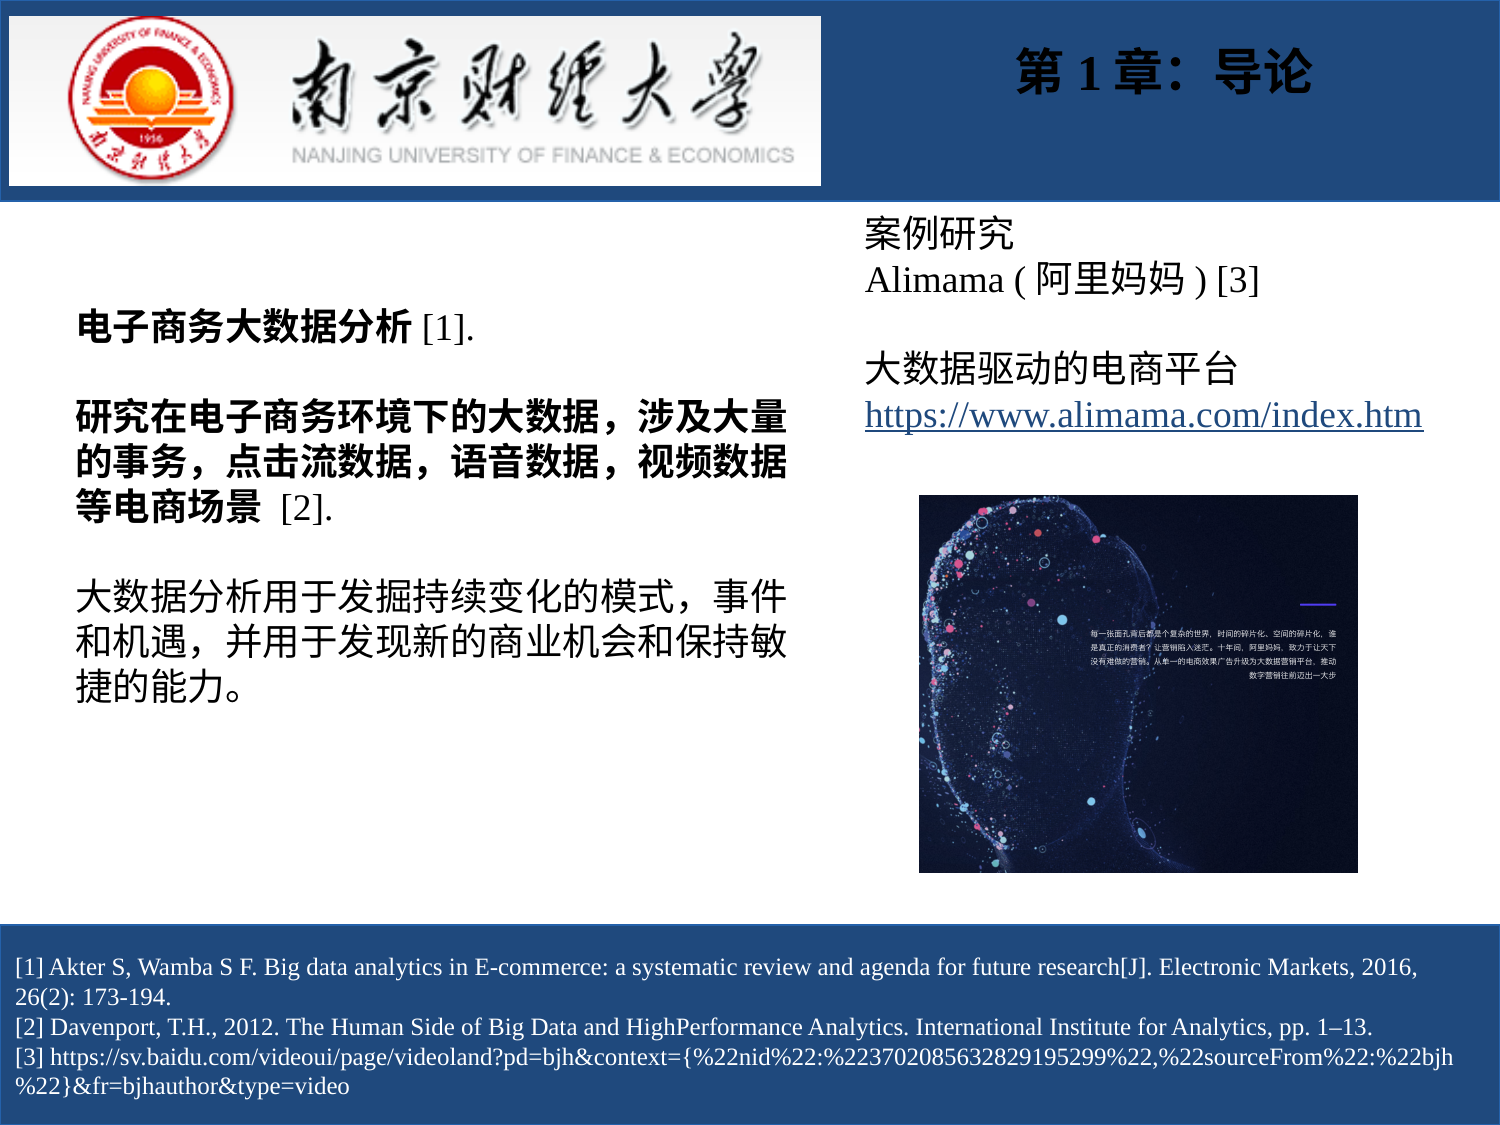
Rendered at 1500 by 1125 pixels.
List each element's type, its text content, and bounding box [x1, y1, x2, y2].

text_box 案例研究 Alimama (阿里妈妈) [3] 大数据驱动的电商平台 https://www.alimama.com/index.htm [849, 202, 1455, 533]
text_box 第1章：导论 [849, 26, 1480, 186]
text_box [1] Akter S, Wamba S F. Big data analytics in E-commerce: a systematic review and agenda for future research[J]. Electronic Markets, 2016, 26(2): 173-194. [2] Davenport, T.H., 2012. The Human Side of Big Data and HighPerformance Analytics. International Institute for Analytics, pp. 1–13. [3] https://sv.baidu.com/videoui/page/videoland?pd=bjh&context={%22nid%22:%223702085632829195299%22,%22sourceFrom%22:%22bjh%22}&fr=bjhauthor&type=video [0, 924, 1500, 1125]
title 电子商务大数据分析[1]. 研究在电子商务环境下的大数据，涉及大量的事务，点击流数据，语音数据，视频数据等电商场景 [2]. 大数据分析用于发掘持续变化的模式，事件和机遇，并用于发现新的商业机会和保持敏捷的能力。 [60, 247, 821, 898]
text_box [0, 0, 1500, 202]
picture [9, 16, 821, 186]
picture [919, 495, 1358, 874]
